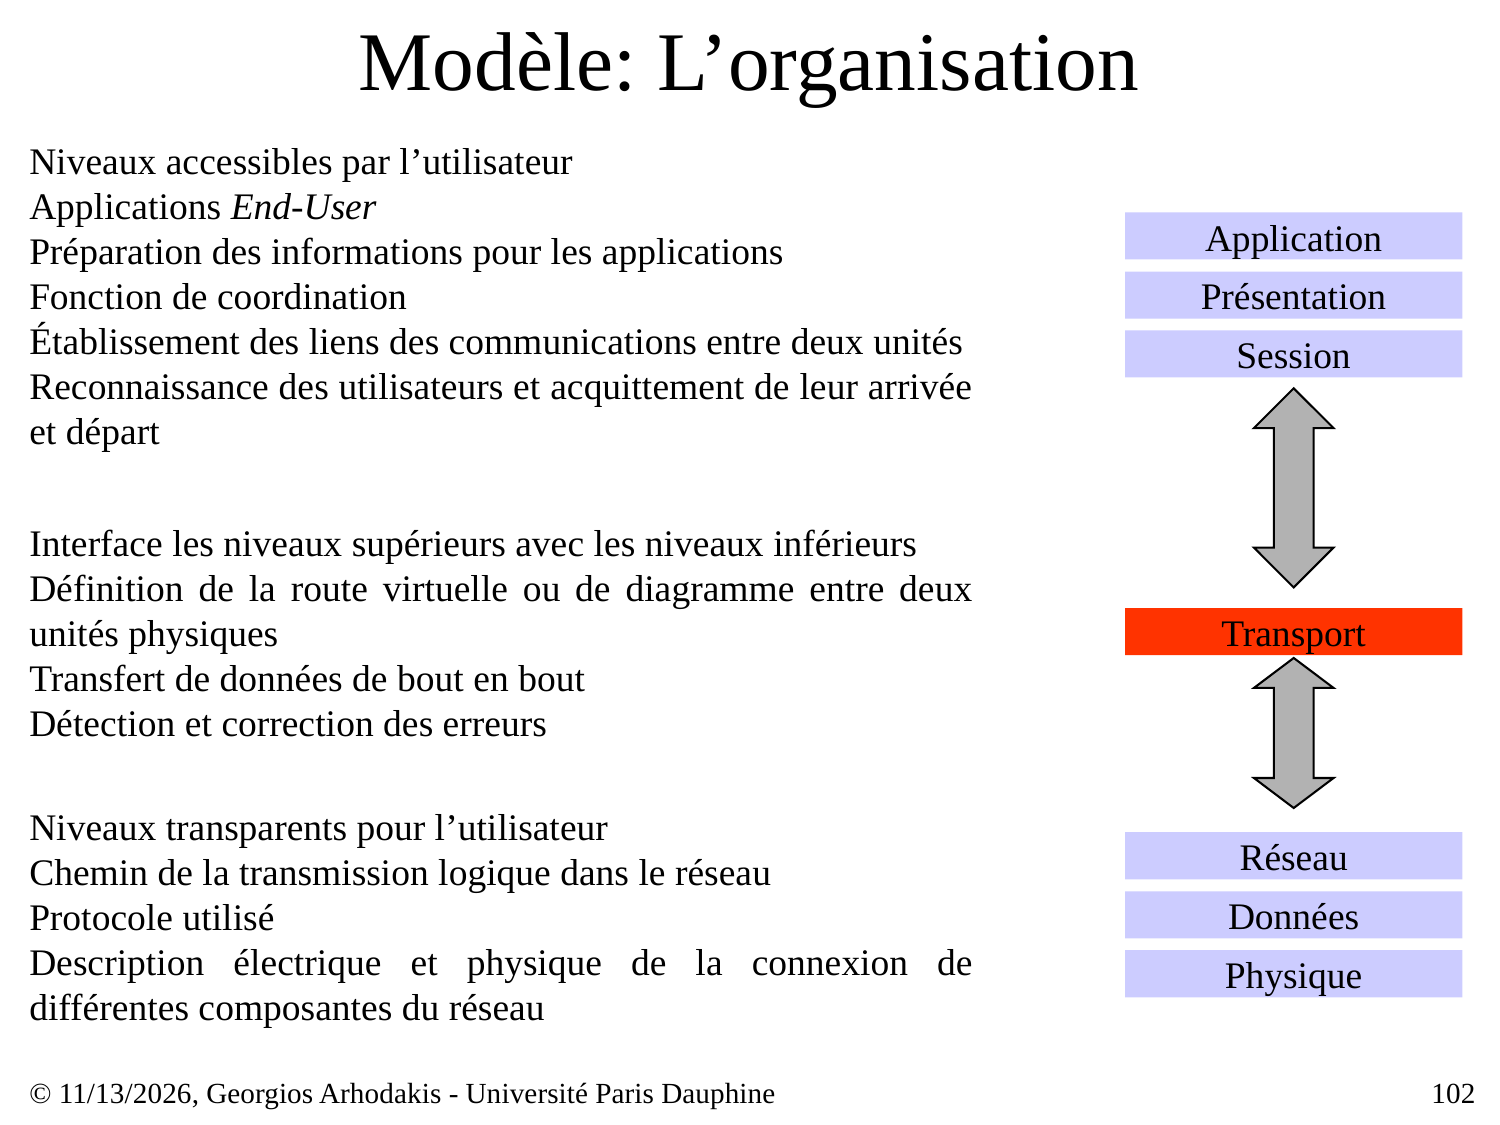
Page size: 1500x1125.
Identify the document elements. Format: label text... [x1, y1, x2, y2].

text_box [1253, 657, 1334, 808]
text_box Niveaux transparents pour l’utilisateur Chemin de la transmission logique dans le réseau Protocole utilisé Description électrique et physique de la connexion de différentes composantes du réseau [29, 796, 974, 1033]
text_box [1124, 831, 1463, 998]
slide_number 102 [1328, 1074, 1476, 1110]
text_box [1124, 212, 1463, 378]
text_box Transport [1125, 608, 1463, 656]
title Modèle: L’organisation [111, 0, 1387, 159]
text_box [1253, 388, 1334, 588]
text_box Niveaux accessibles par l’utilisateur Applications End-User Préparation des informations pour les applications Fonction de coordination Établissement des liens des communications entre deux unités Reconnaissance des utilisateurs et acquittement de leur arrivée et départ [29, 117, 974, 473]
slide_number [29, 1074, 206, 1110]
text_box Interface les niveaux supérieurs avec les niveaux inférieurs Définition de la route virtuelle ou de diagramme entre deux unités physiques Transfert de données de bout en bout Détection et correction des erreurs [29, 513, 974, 750]
footer Georgios Arhodakis - Université Paris Dauphine [206, 1074, 1093, 1110]
